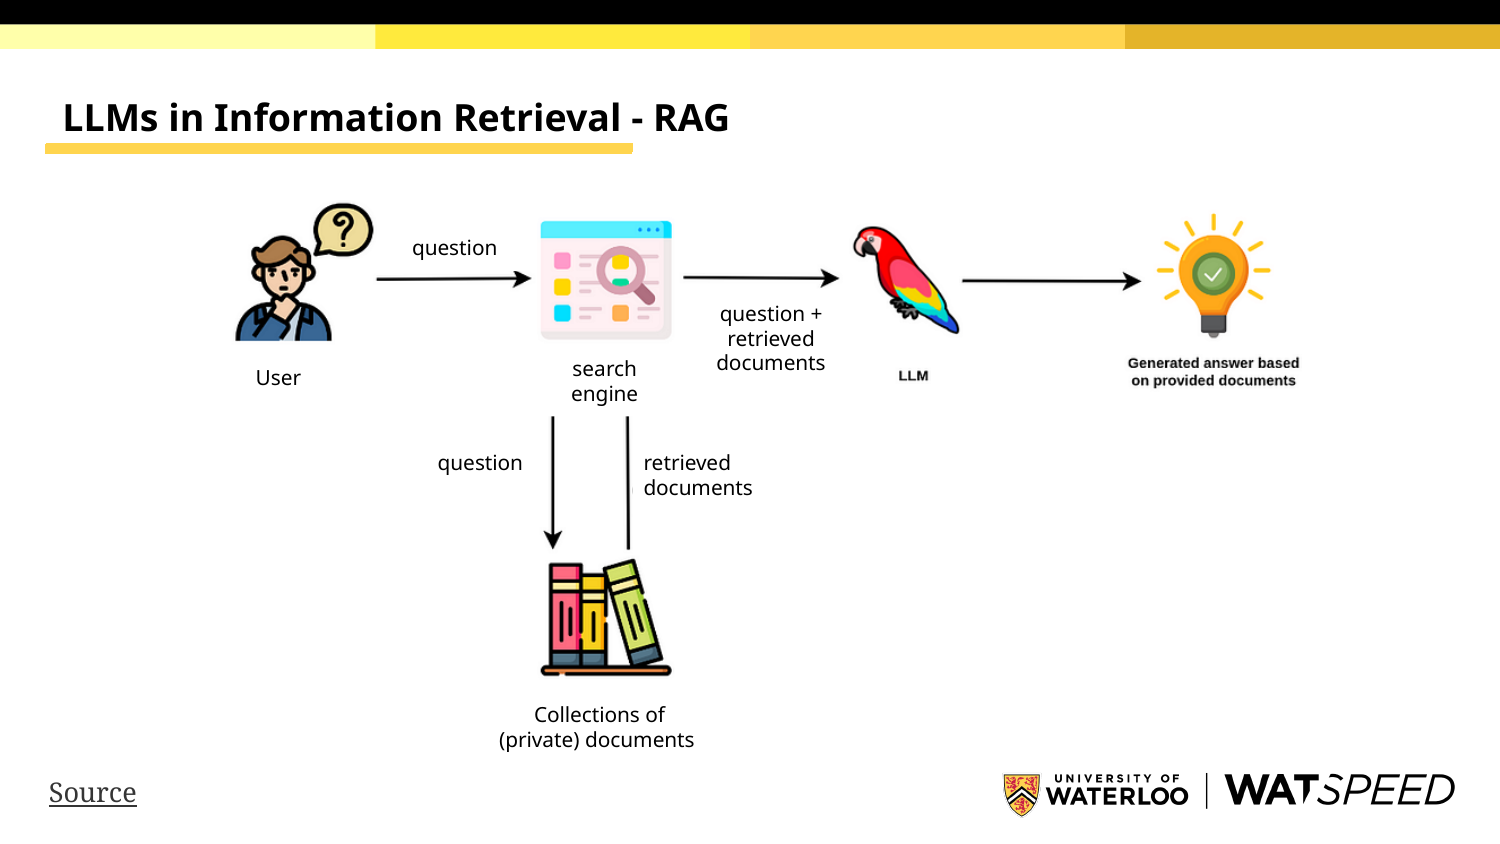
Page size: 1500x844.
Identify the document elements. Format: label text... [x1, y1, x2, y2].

text_box Source [37, 764, 551, 824]
title LLMs in Information Retrieval - RAG [51, 72, 1449, 167]
picture [171, 187, 1484, 844]
